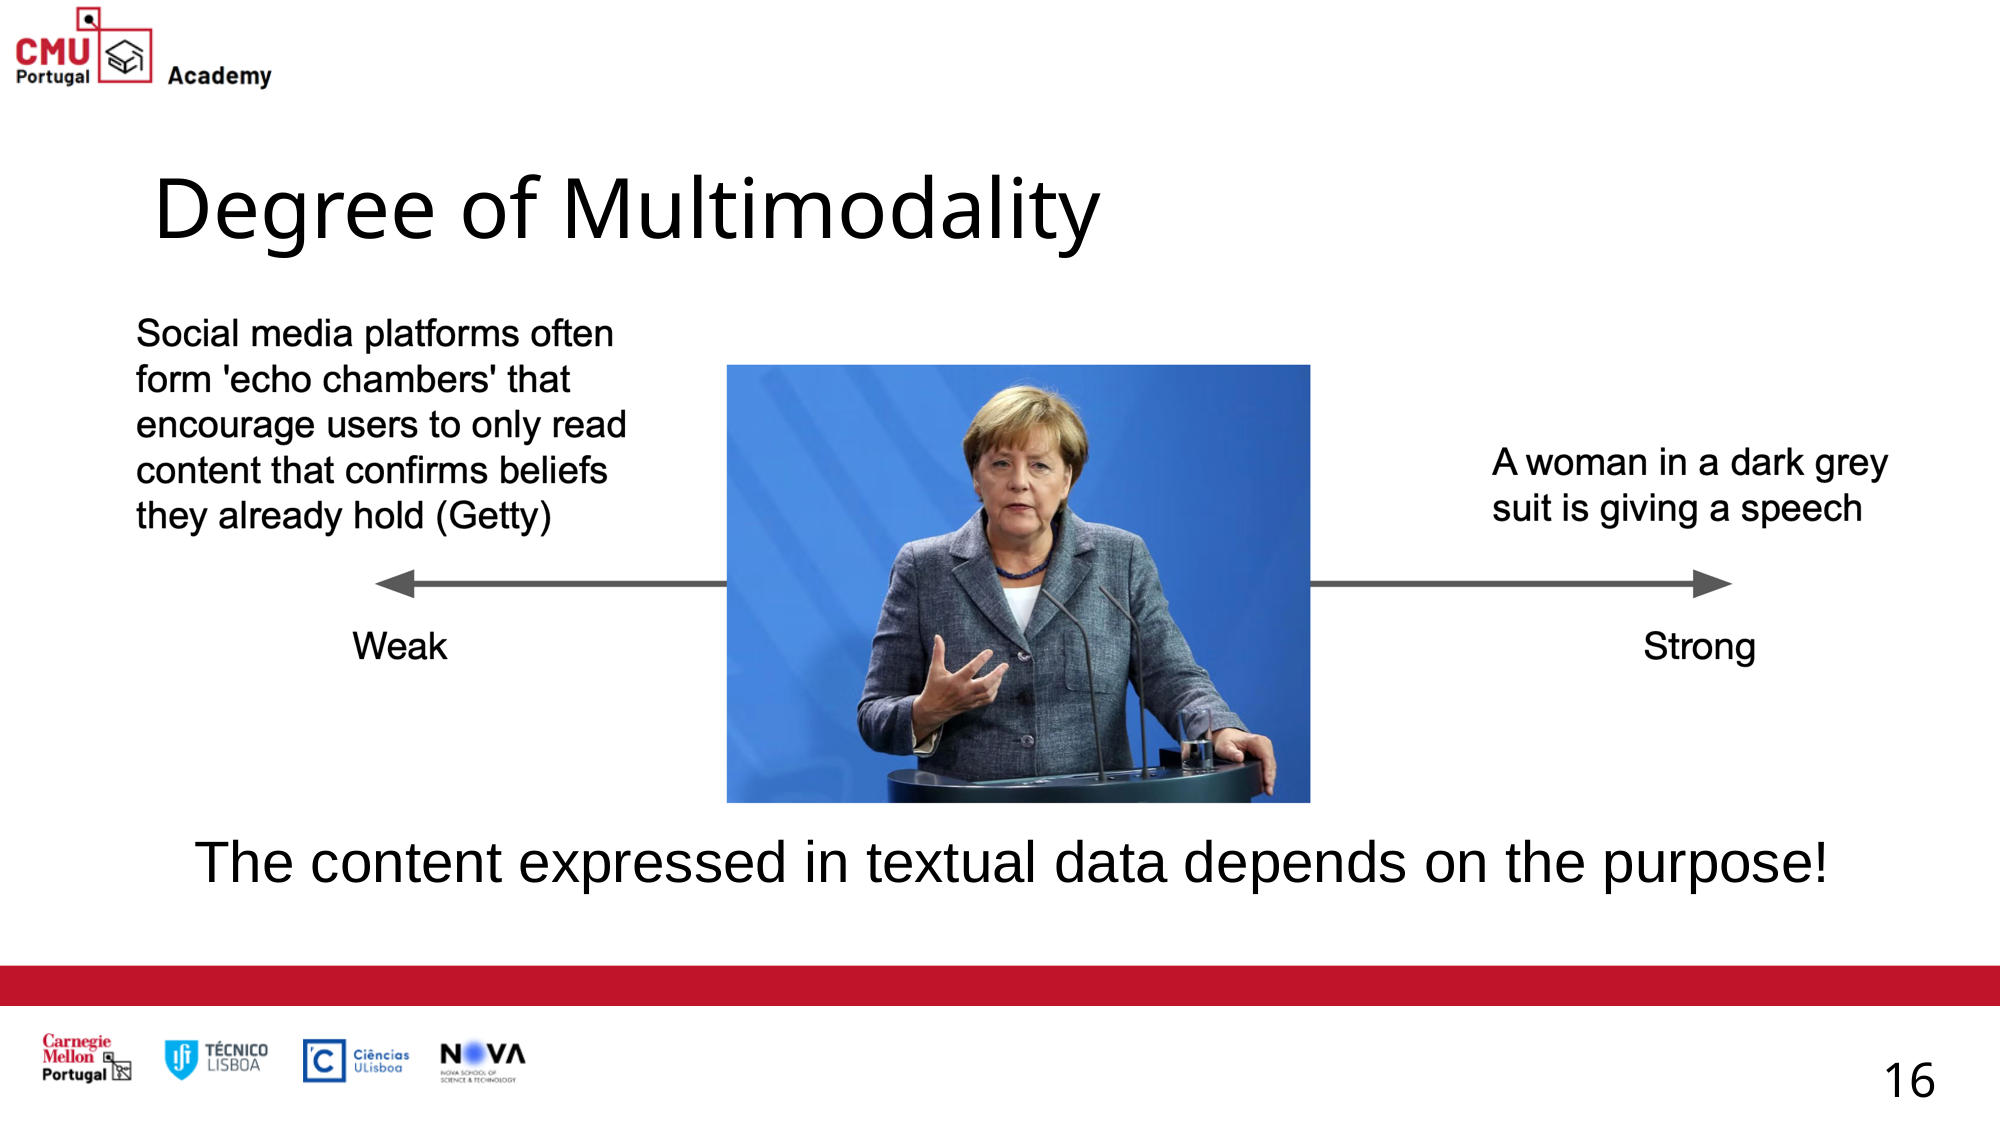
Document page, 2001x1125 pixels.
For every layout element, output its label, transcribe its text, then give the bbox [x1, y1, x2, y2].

picture [5, 3, 275, 92]
picture [114, 280, 1931, 825]
title Degree of Multimodality [137, 145, 1863, 278]
picture [0, 1011, 583, 1110]
list The content expressed in textual data depends on the purpose! [109, 830, 1915, 936]
text_box 16 [1830, 1042, 1953, 1103]
